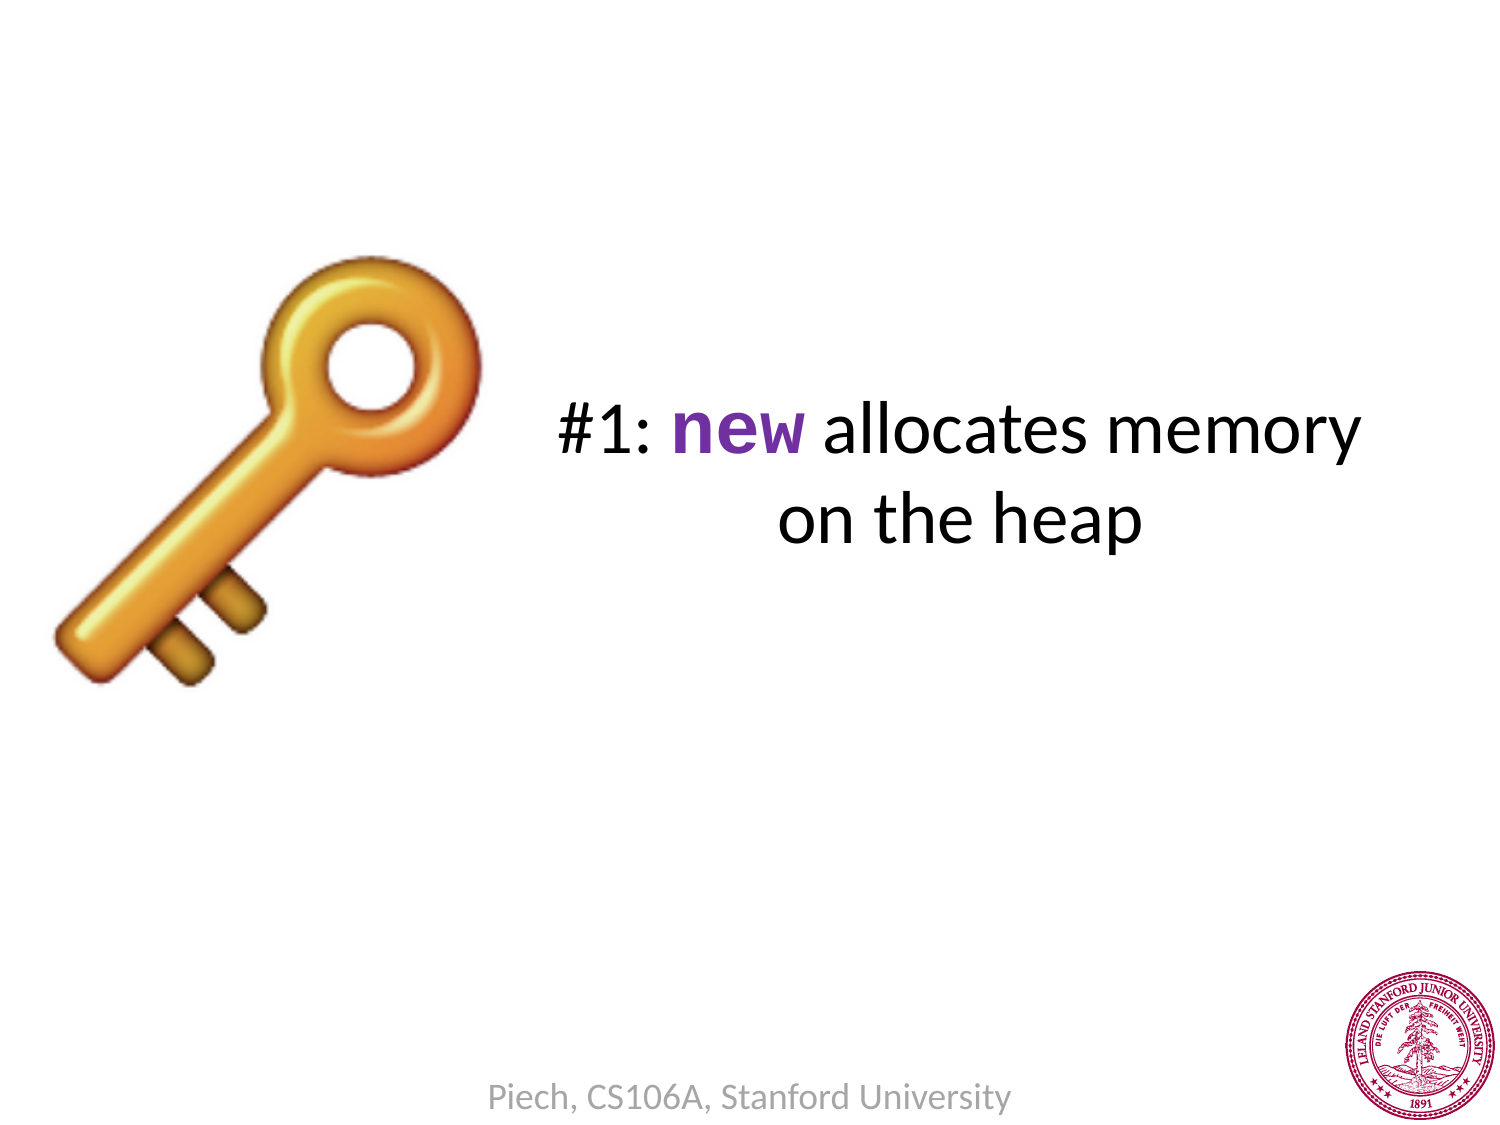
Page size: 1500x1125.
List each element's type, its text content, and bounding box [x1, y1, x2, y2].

text_box #1: new allocates memory on the heap [538, 371, 1395, 567]
picture [1345, 971, 1495, 1120]
picture [0, 204, 534, 739]
